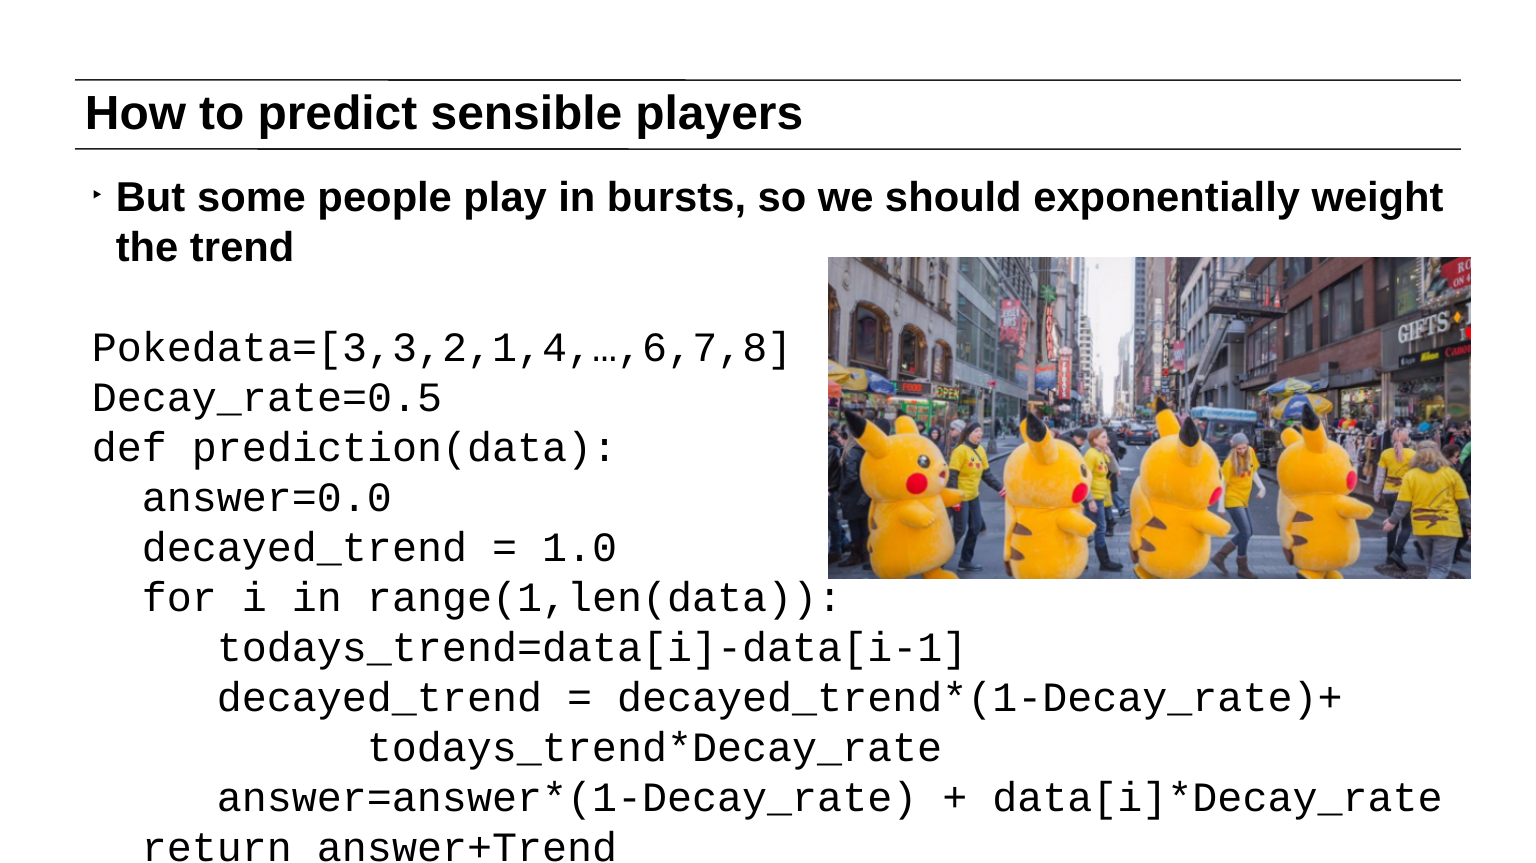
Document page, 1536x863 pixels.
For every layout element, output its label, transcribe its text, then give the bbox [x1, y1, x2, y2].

title How to predict sensible players [76, 82, 1369, 160]
picture [827, 257, 1471, 579]
list But some people play in bursts, so we should exponentially weight the trend Pokedata=[3,3,2,1,4,…,6,7,8] Decay_rate=0.5 def prediction(data): answer=0.0 decayed_trend = 1.0 for i in range(1,len(data)): todays_trend=data[i]-data[i-1] decayed_trend = decayed_trend*(1-Decay_rate)+ todays_trend*Decay_rate answer=answer*(1-Decay_rate) + data[i]*Decay_rate return answer+Trend [76, 160, 1460, 823]
